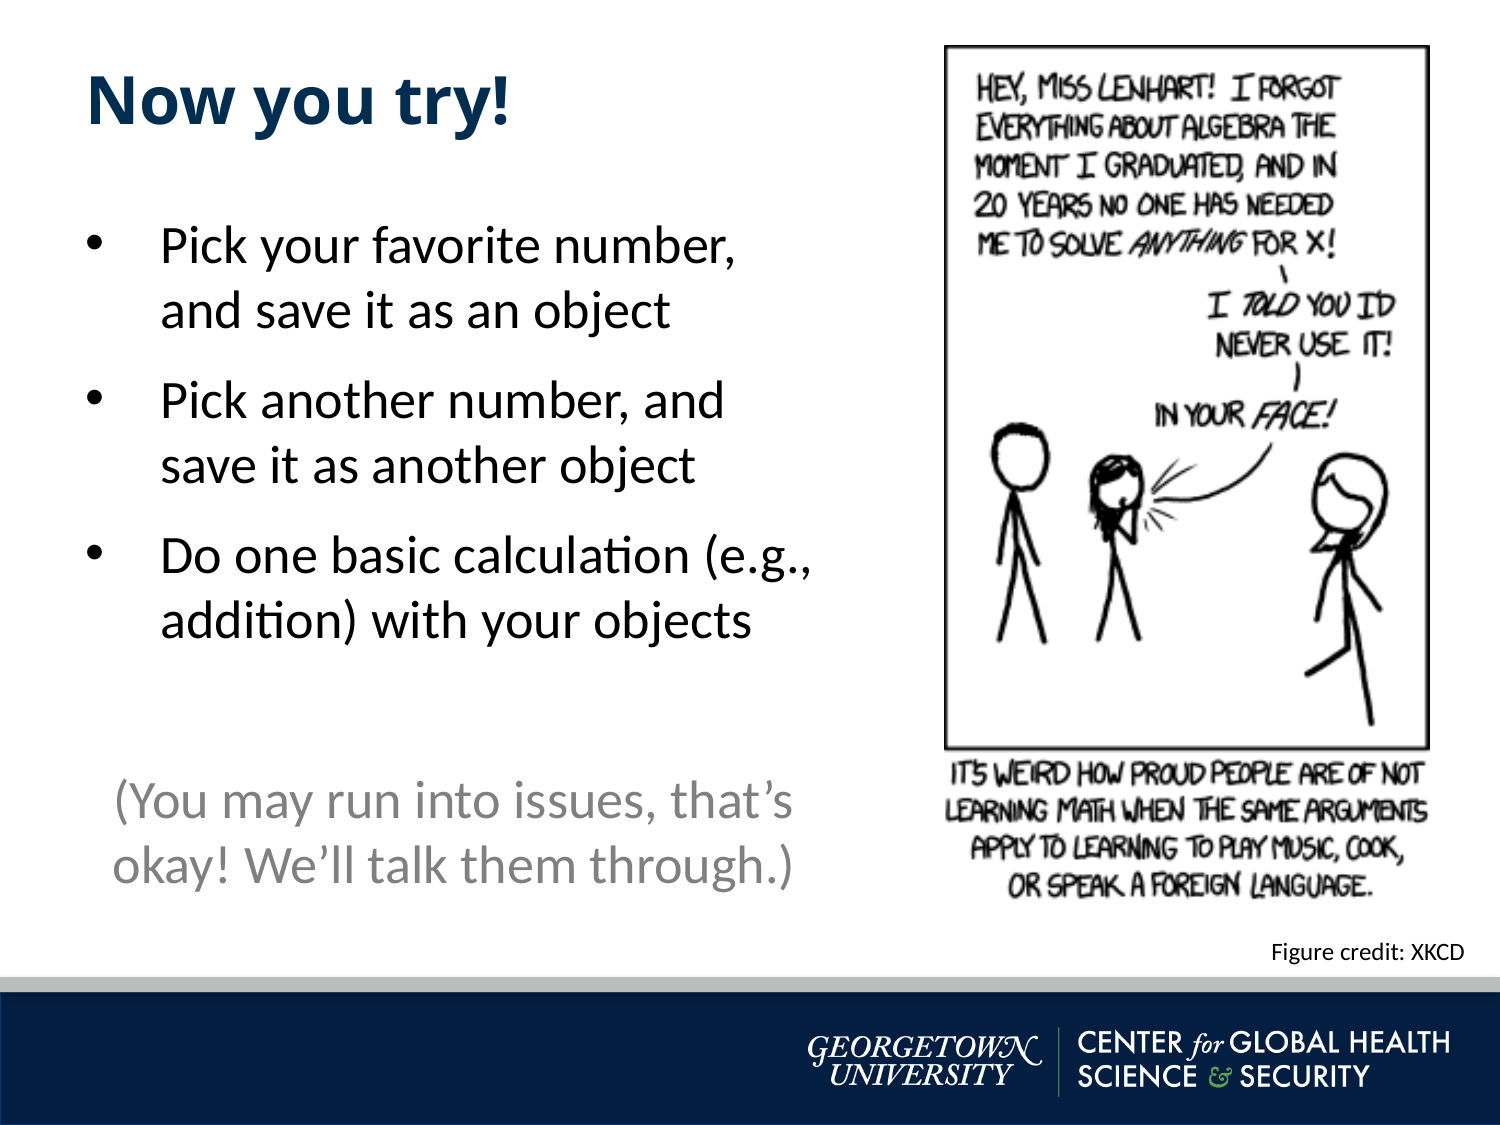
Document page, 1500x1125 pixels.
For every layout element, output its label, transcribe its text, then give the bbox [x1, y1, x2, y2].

picture [808, 1027, 1449, 1097]
text_box Now you try! [70, 50, 939, 238]
picture [944, 45, 1430, 909]
text_box Pick your favorite number, and save it as an object Pick another number, and save it as another object Do one basic calculation (e.g., addition) with your objects (You may run into issues, that’s okay! We’ll talk them through.) [70, 201, 839, 979]
text_box Figure credit: XKCD [1256, 928, 1500, 1016]
